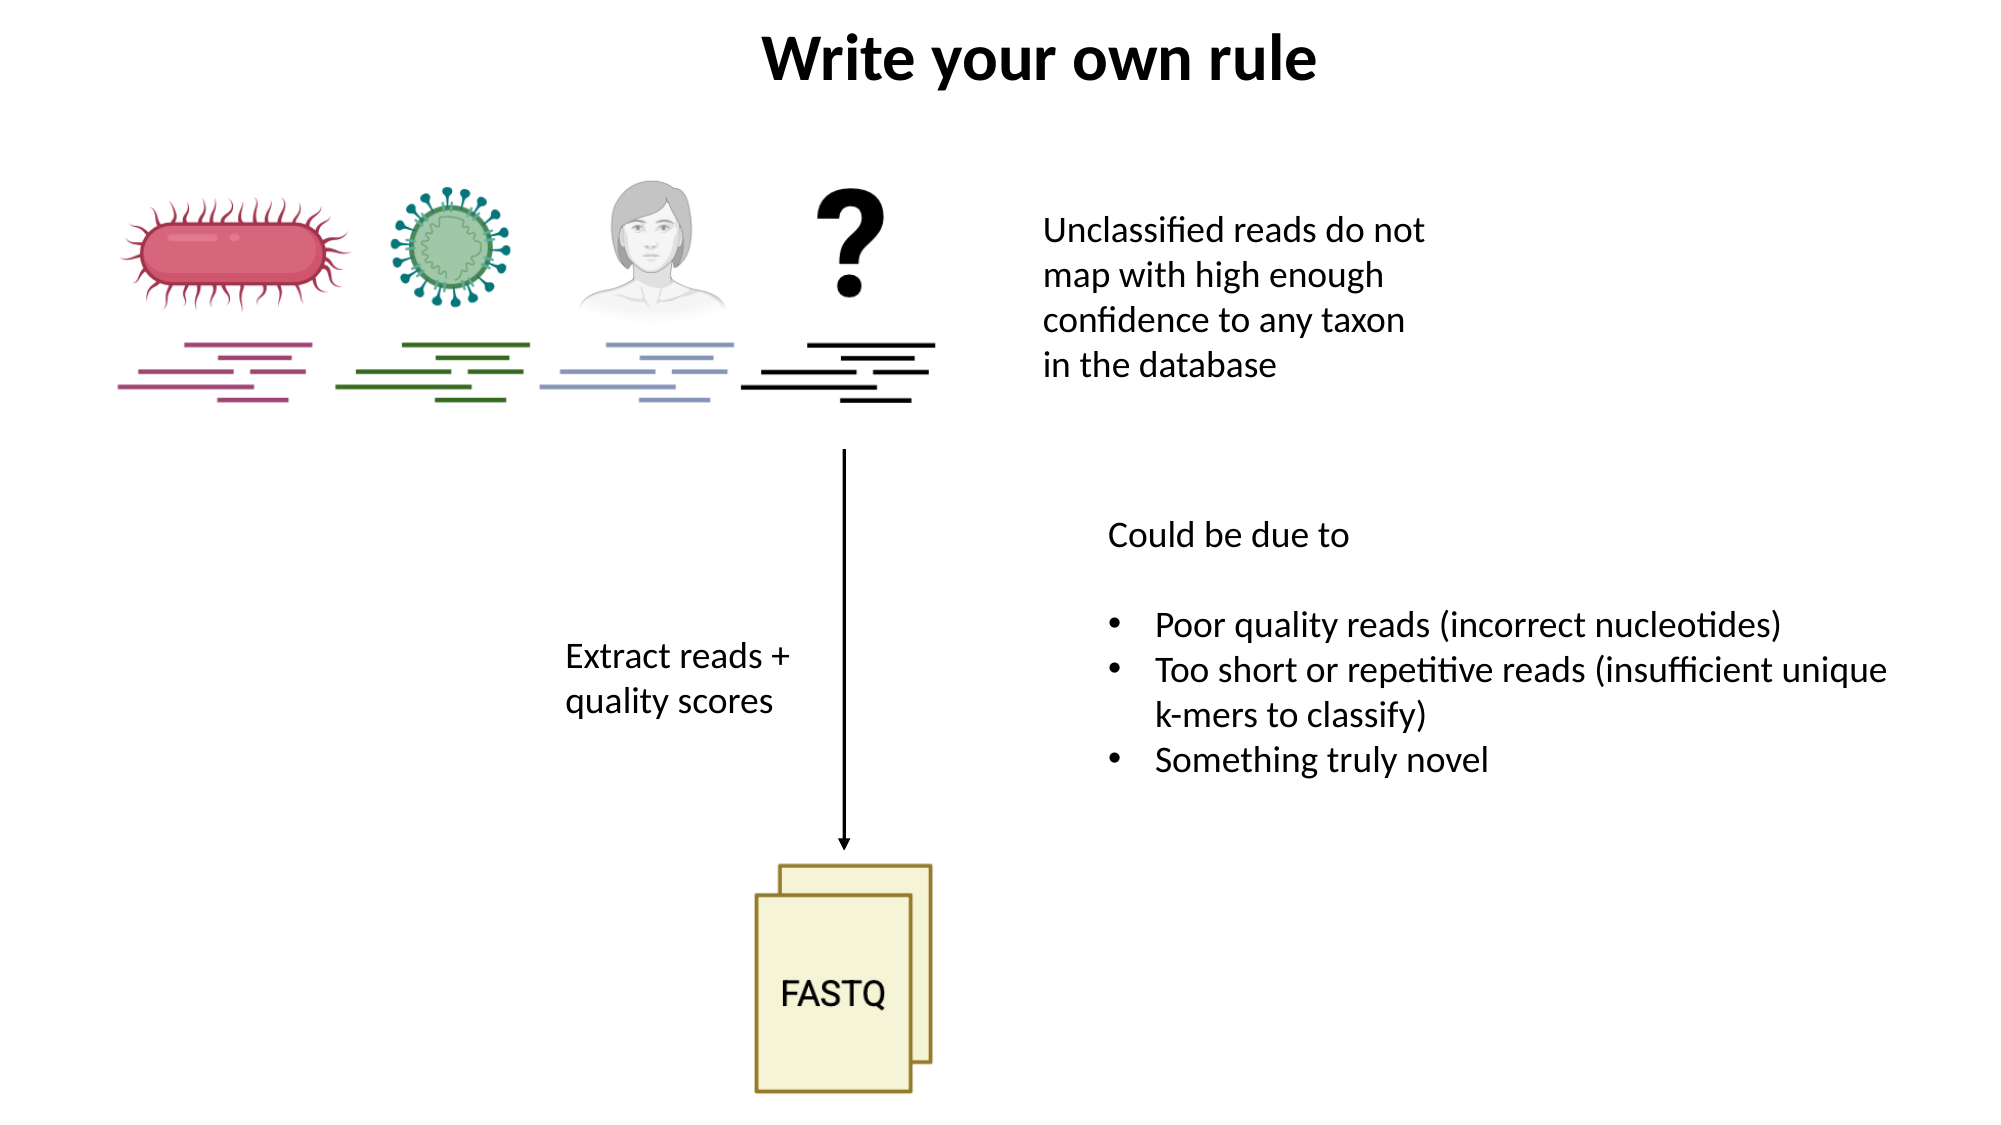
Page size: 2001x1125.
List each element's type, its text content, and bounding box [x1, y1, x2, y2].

text_box Could be due to Poor quality reads (incorrect nucleotides) Too short or repetitive reads (insufficient unique k-mers to classify) Something truly novel [1093, 502, 1911, 788]
text_box Extract reads + quality scores [550, 623, 819, 729]
title Write your own rule [273, 6, 1807, 112]
picture [740, 850, 949, 1115]
picture [56, 136, 971, 453]
text_box Unclassified reads do not map with high enough confidence to any taxon in the database [1028, 197, 1447, 393]
